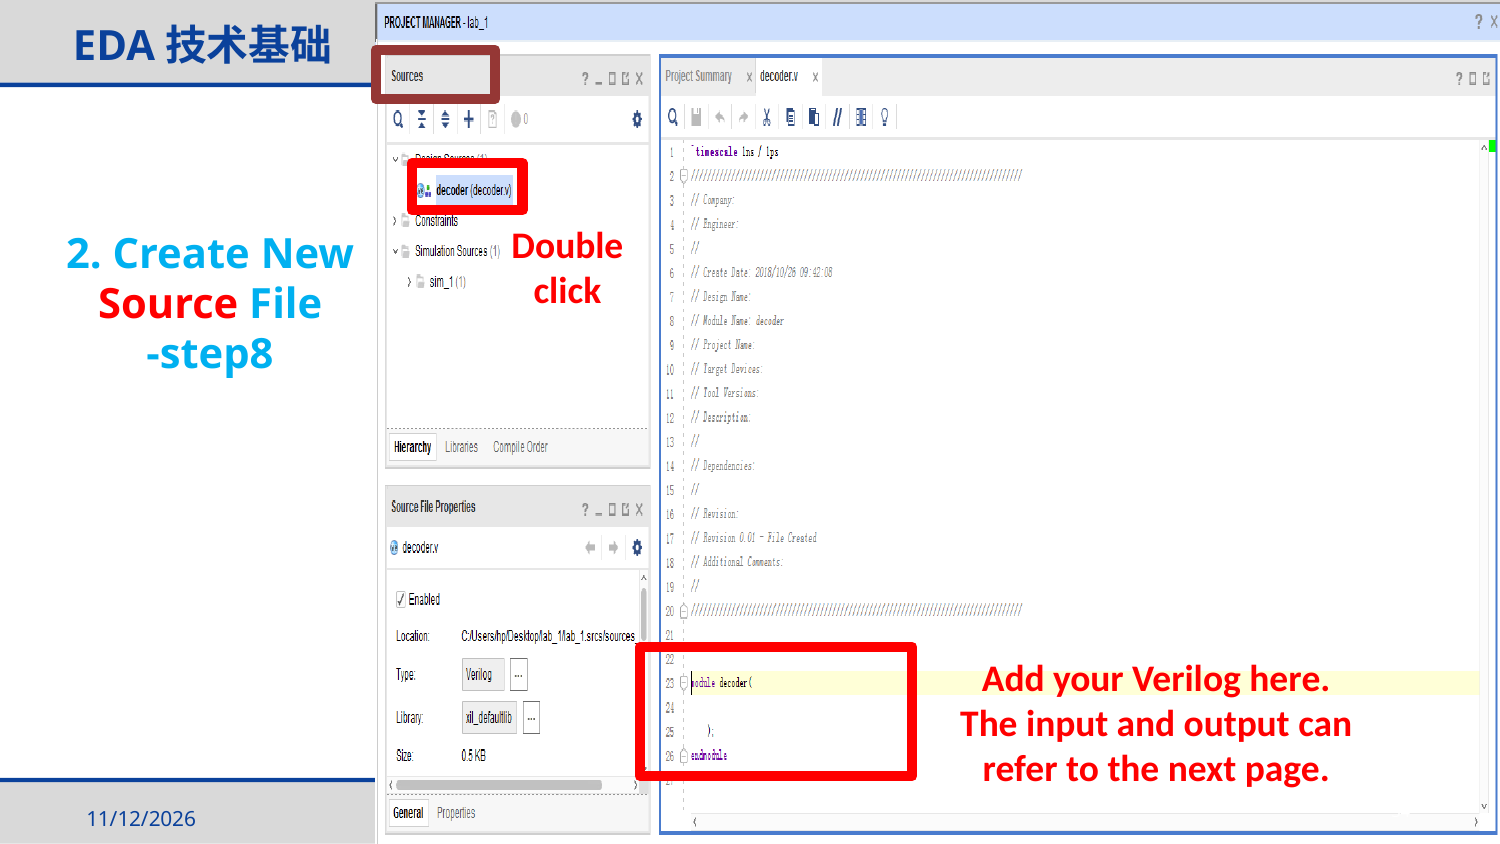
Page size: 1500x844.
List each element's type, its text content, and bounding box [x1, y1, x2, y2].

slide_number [75, 797, 370, 843]
text_box 2. Create New Source File -step8 [43, 169, 370, 483]
text_box EDA技术基础 [58, 11, 370, 88]
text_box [375, 0, 1500, 844]
